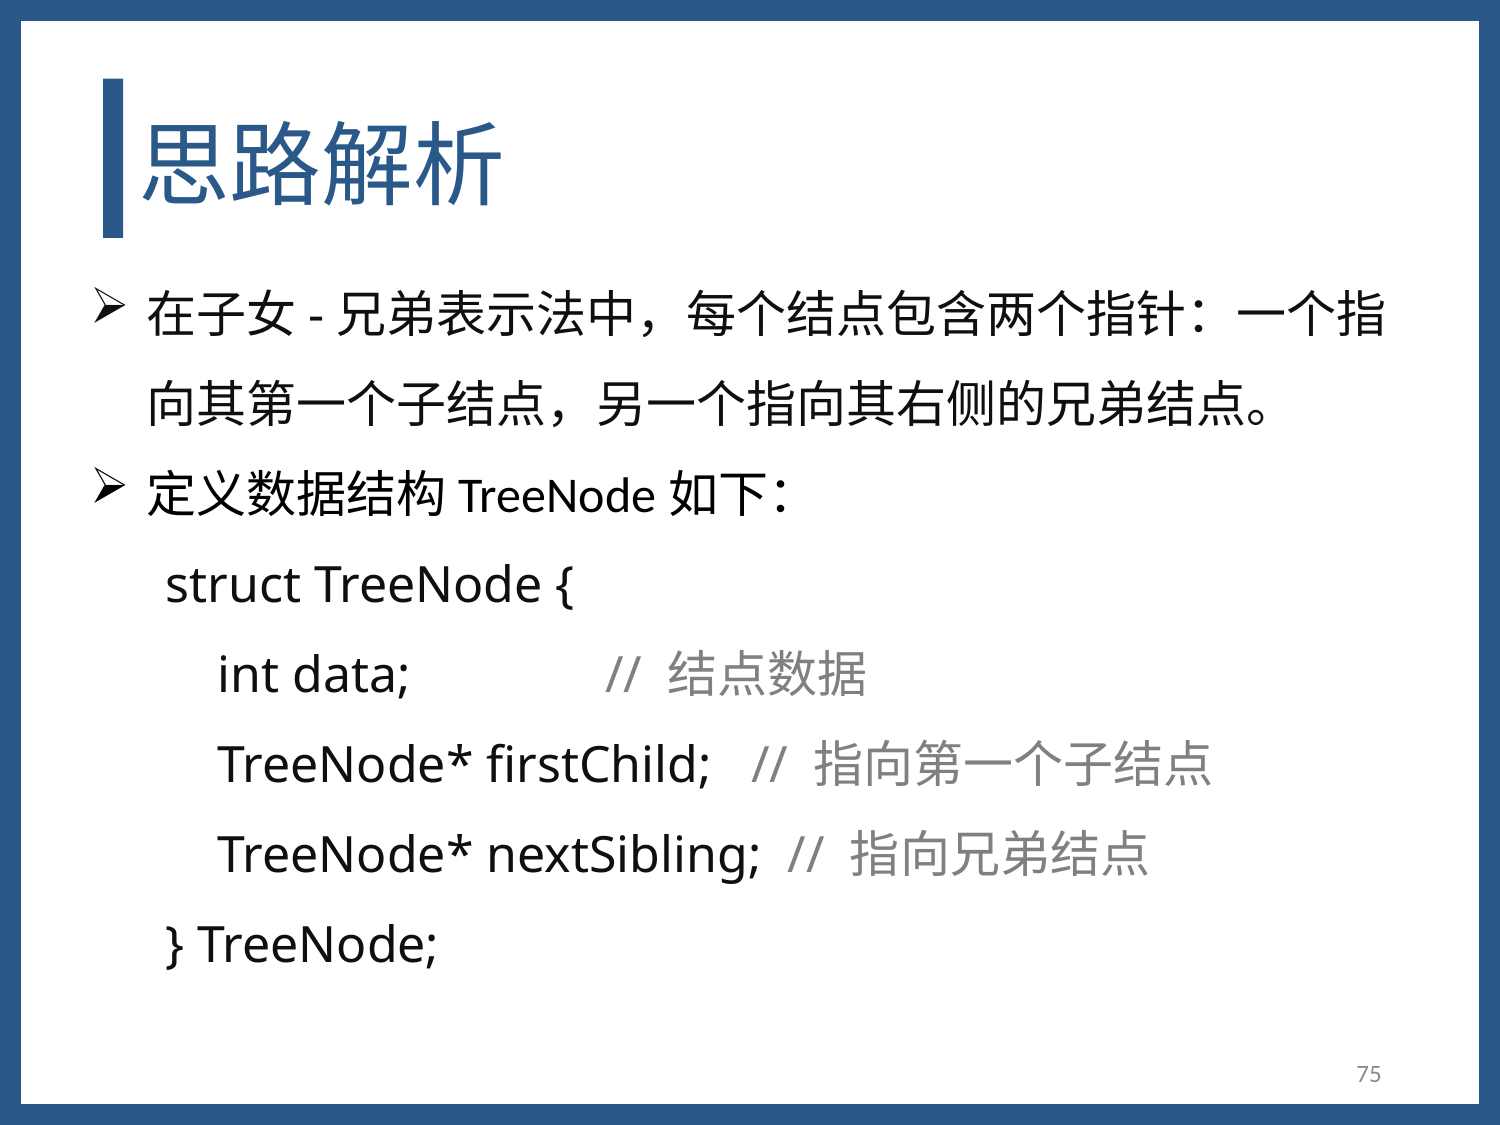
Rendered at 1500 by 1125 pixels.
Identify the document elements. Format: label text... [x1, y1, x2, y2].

text_box 在子女-兄弟表示法中，每个结点包含两个指针：一个指向其第一个子结点，另一个指向其右侧的兄弟结点。 定义数据结构TreeNode如下： struct TreeNode { int data; // 结点数据 TreeNode* firstChild; // 指向第一个子结点 TreeNode* nextSibling; // 指向兄弟结点 } TreeNode; [75, 244, 1425, 980]
slide_number 75 [1059, 1042, 1397, 1103]
title 思路解析 [123, 59, 1397, 244]
